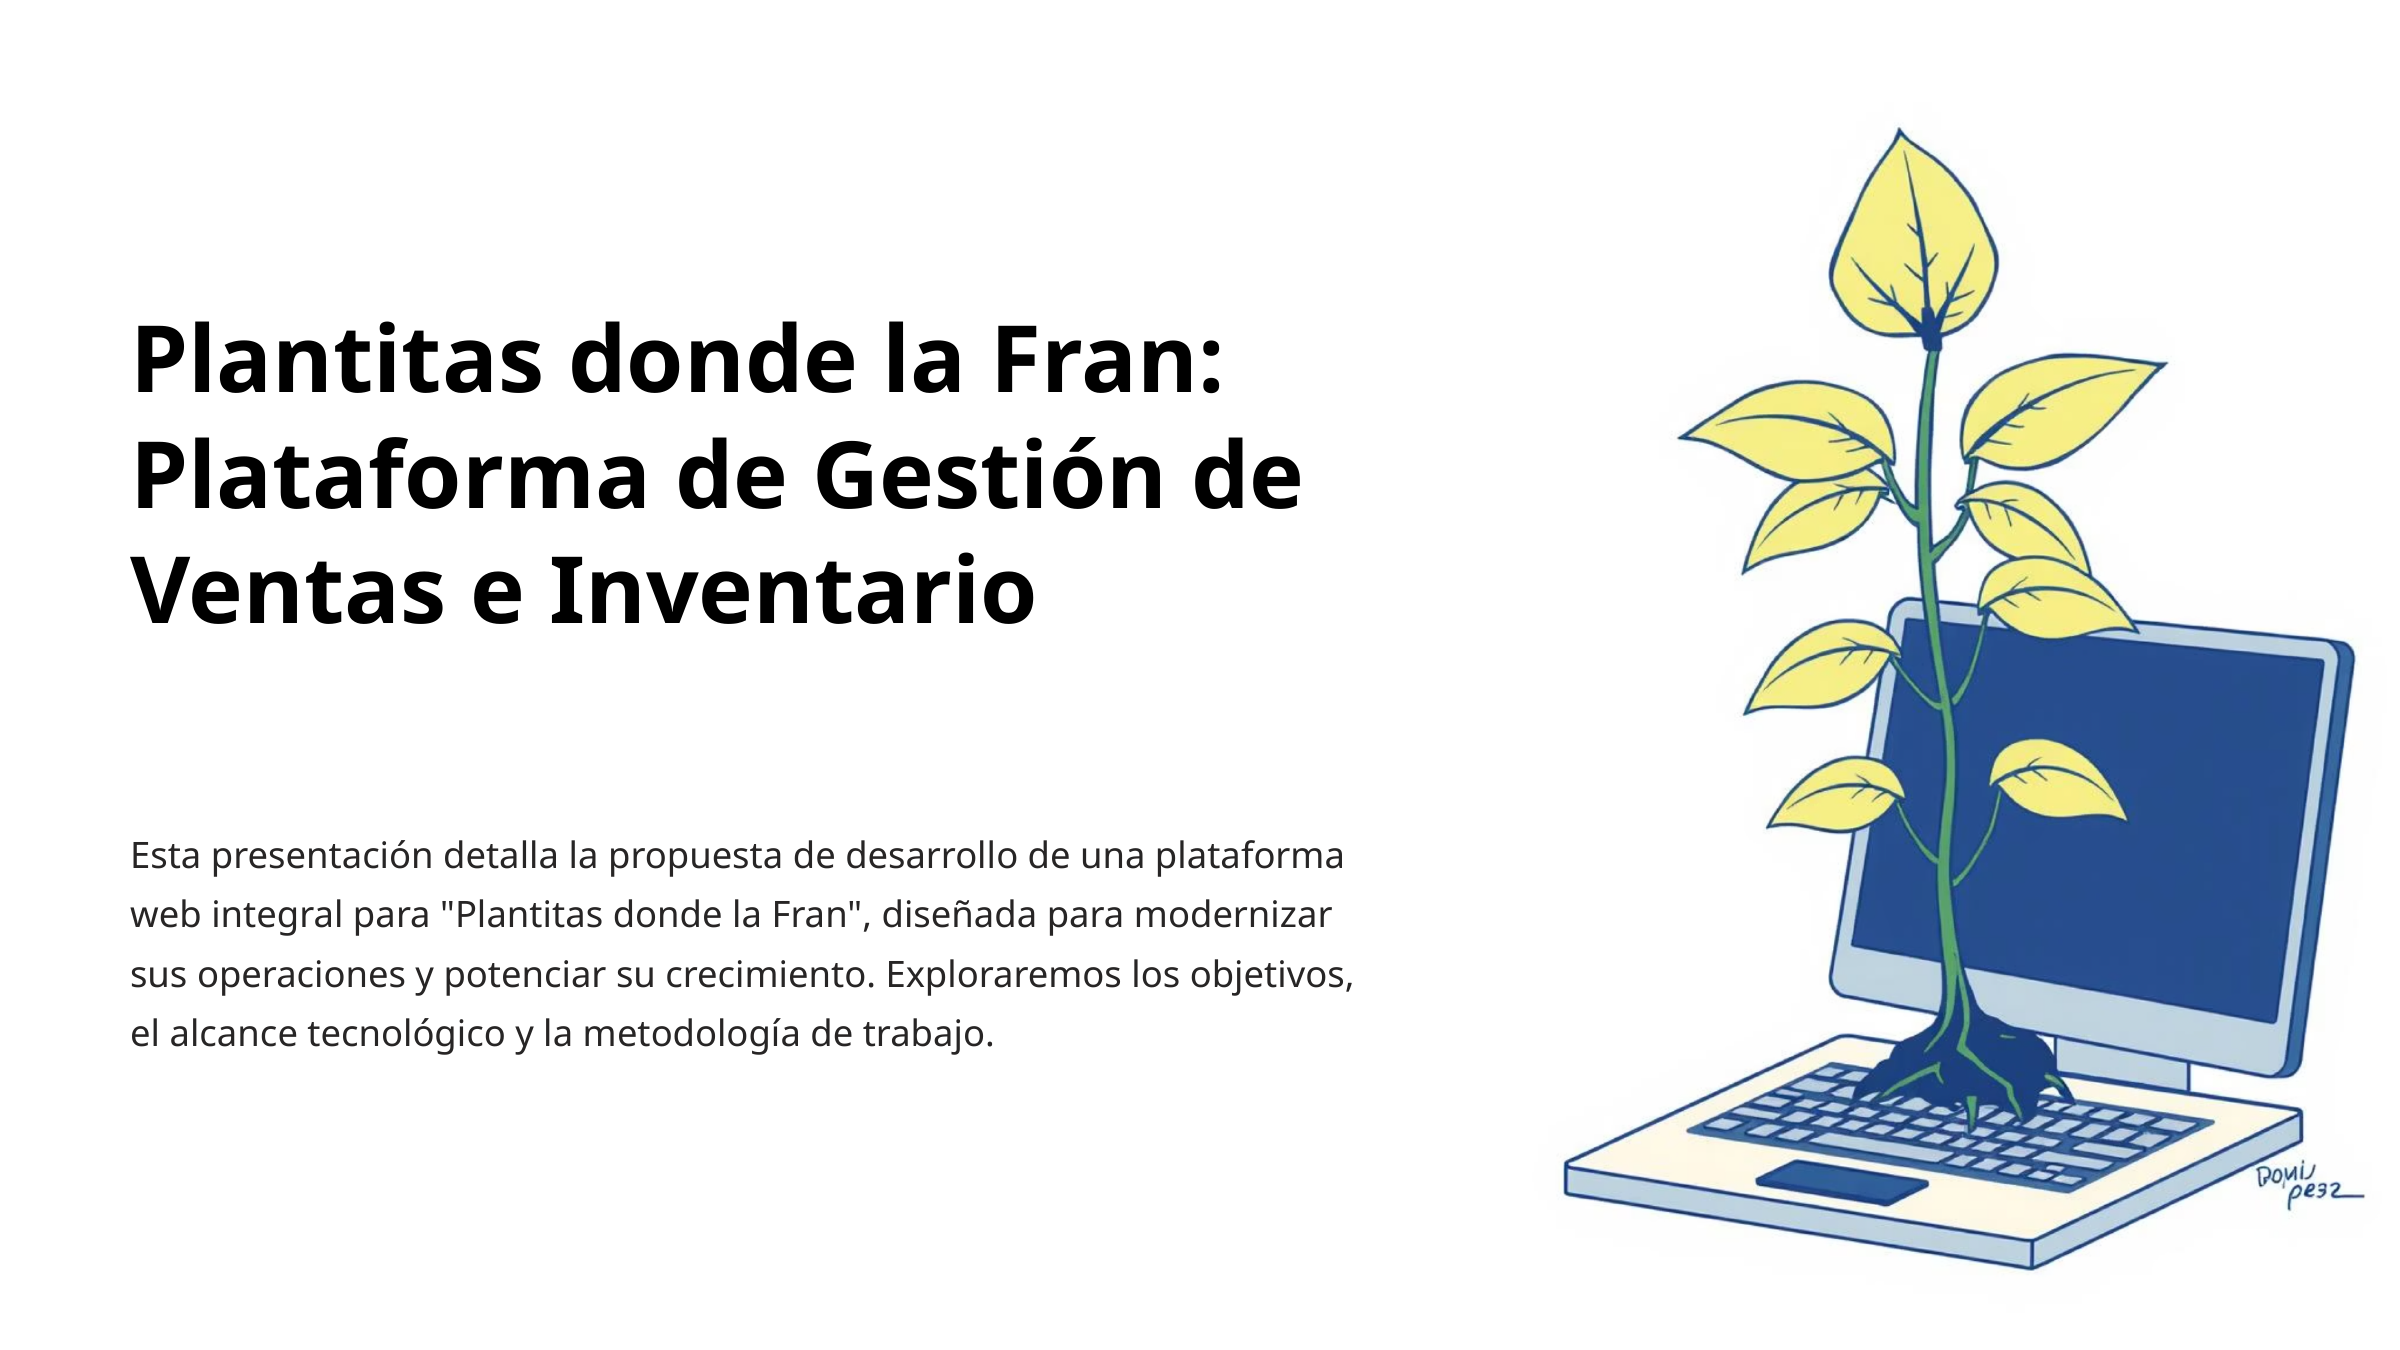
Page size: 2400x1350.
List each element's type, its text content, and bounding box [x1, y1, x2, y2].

text_box Plantitas donde la Fran: Plataforma de Gestión de Ventas e Inventario [130, 295, 1370, 761]
text_box Esta presentación detalla la propuesta de desarrollo de una plataforma web integral para "Plantitas donde la Fran", diseñada para modernizar sus operaciones y potenciar su crecimiento. Exploraremos los objetivos, el alcance tecnológico y la metodología de trabajo. [130, 816, 1370, 1055]
picture [1499, 0, 2400, 1350]
